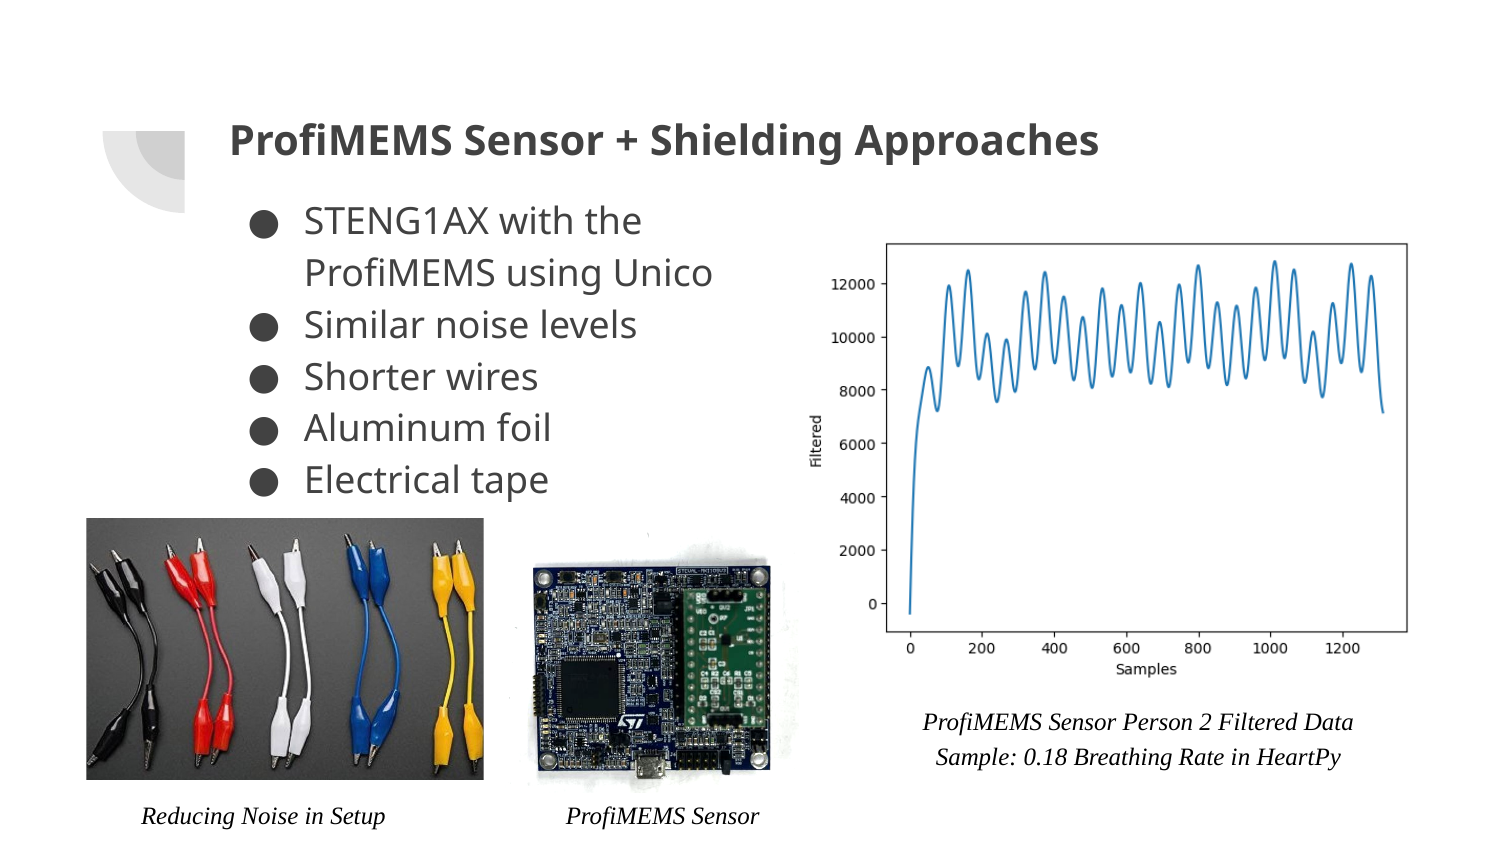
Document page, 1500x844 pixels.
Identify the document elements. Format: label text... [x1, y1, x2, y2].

text_box ProfiMEMS Sensor [532, 800, 799, 844]
text_box ProfiMEMS Sensor Person 2 Filtered Data Sample: 0.18 Breathing Rate in HeartPy [892, 695, 1385, 785]
text_box Reducing Noise in Setup [126, 788, 444, 844]
title ProfiMEMS Sensor + Shielding Approaches [213, 98, 1368, 263]
picture [86, 518, 484, 780]
picture [505, 234, 1417, 793]
list STENG1AX with the ProfiMEMS using Unico Similar noise levels Shorter wires Aluminum foil Electrical tape [213, 175, 777, 696]
